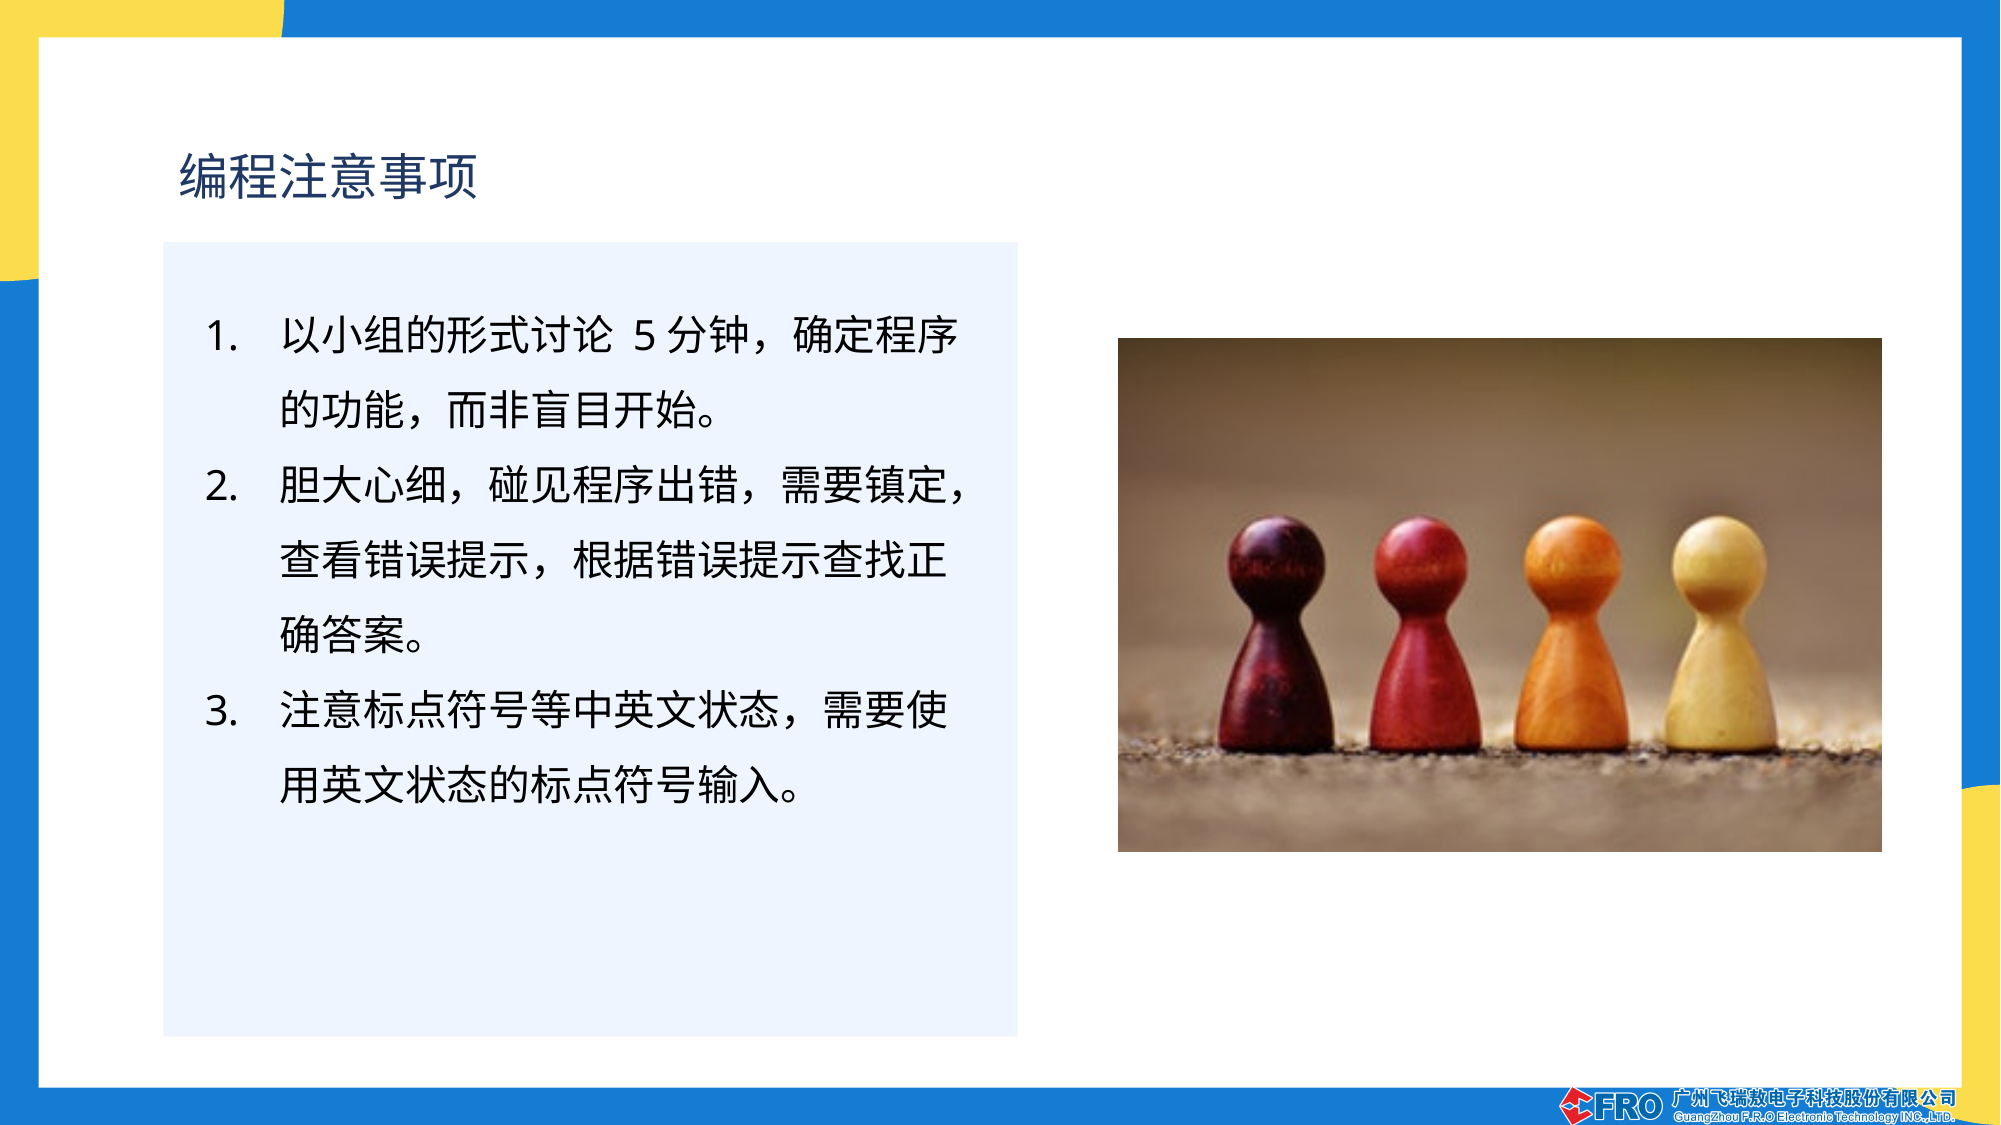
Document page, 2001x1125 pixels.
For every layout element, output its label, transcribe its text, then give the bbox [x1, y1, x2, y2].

text_box 编程注意事项 [163, 137, 1144, 213]
text_box 以小组的形式讨论 5分钟，确定程序的功能，而非盲目开始。 胆大心细，碰见程序出错，需要镇定，查看错误提示，根据错误提示查找正确答案。 注意标点符号等中英文状态，需要使用英文状态的标点符号输入。 [162, 241, 1019, 1037]
picture [1559, 1087, 1956, 1125]
picture [1118, 338, 1882, 852]
